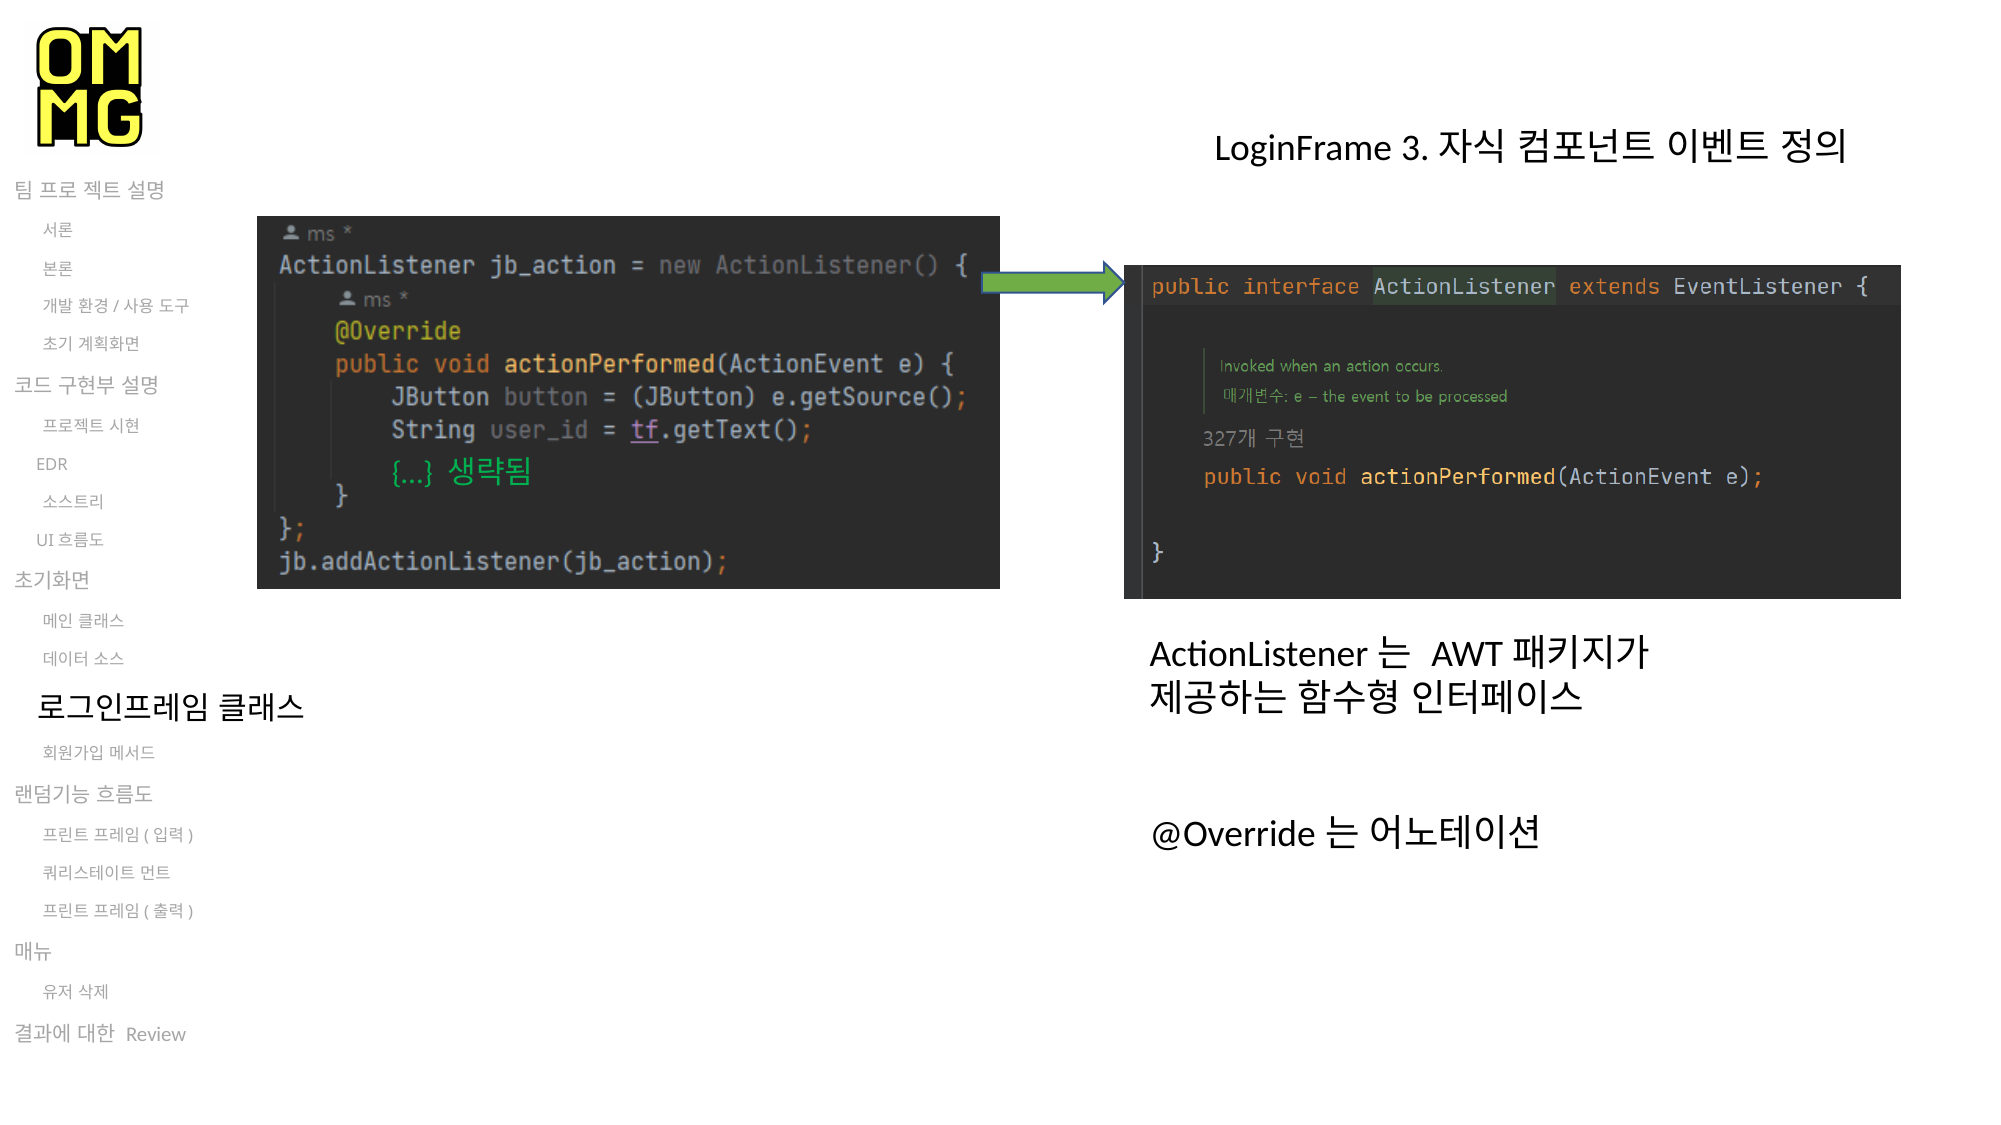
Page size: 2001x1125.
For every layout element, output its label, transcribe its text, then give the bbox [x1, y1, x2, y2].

text_box 팀 프로 젝트 설명 서론 본론 개발 환경/사용 도구 초기 계획화면 코드 구현부 설명 프로젝트 시현 EDR 소스트리 UI흐름도 초기화면 메인 클래스 데이터 소스 로그인프레임 클래스 회원가입 메서드 랜덤기능 흐름도 프린트 프레임(입력) 쿼리스테이트 먼트 프린트 프레임(출력) 매뉴 유저 삭제 결과에 대한 Review [0, 168, 351, 1053]
picture [23, 19, 159, 155]
picture [257, 216, 1000, 589]
text_box ActionListener는 AWT패키지가 제공하는 함수형 인터페이스 @Override는 어노테이션 [1134, 621, 1804, 862]
picture [1124, 265, 1901, 599]
text_box LoginFrame 3.자식 컴포넌트 이벤트 정의 [1199, 115, 1976, 176]
text_box [1000, 260, 1124, 306]
